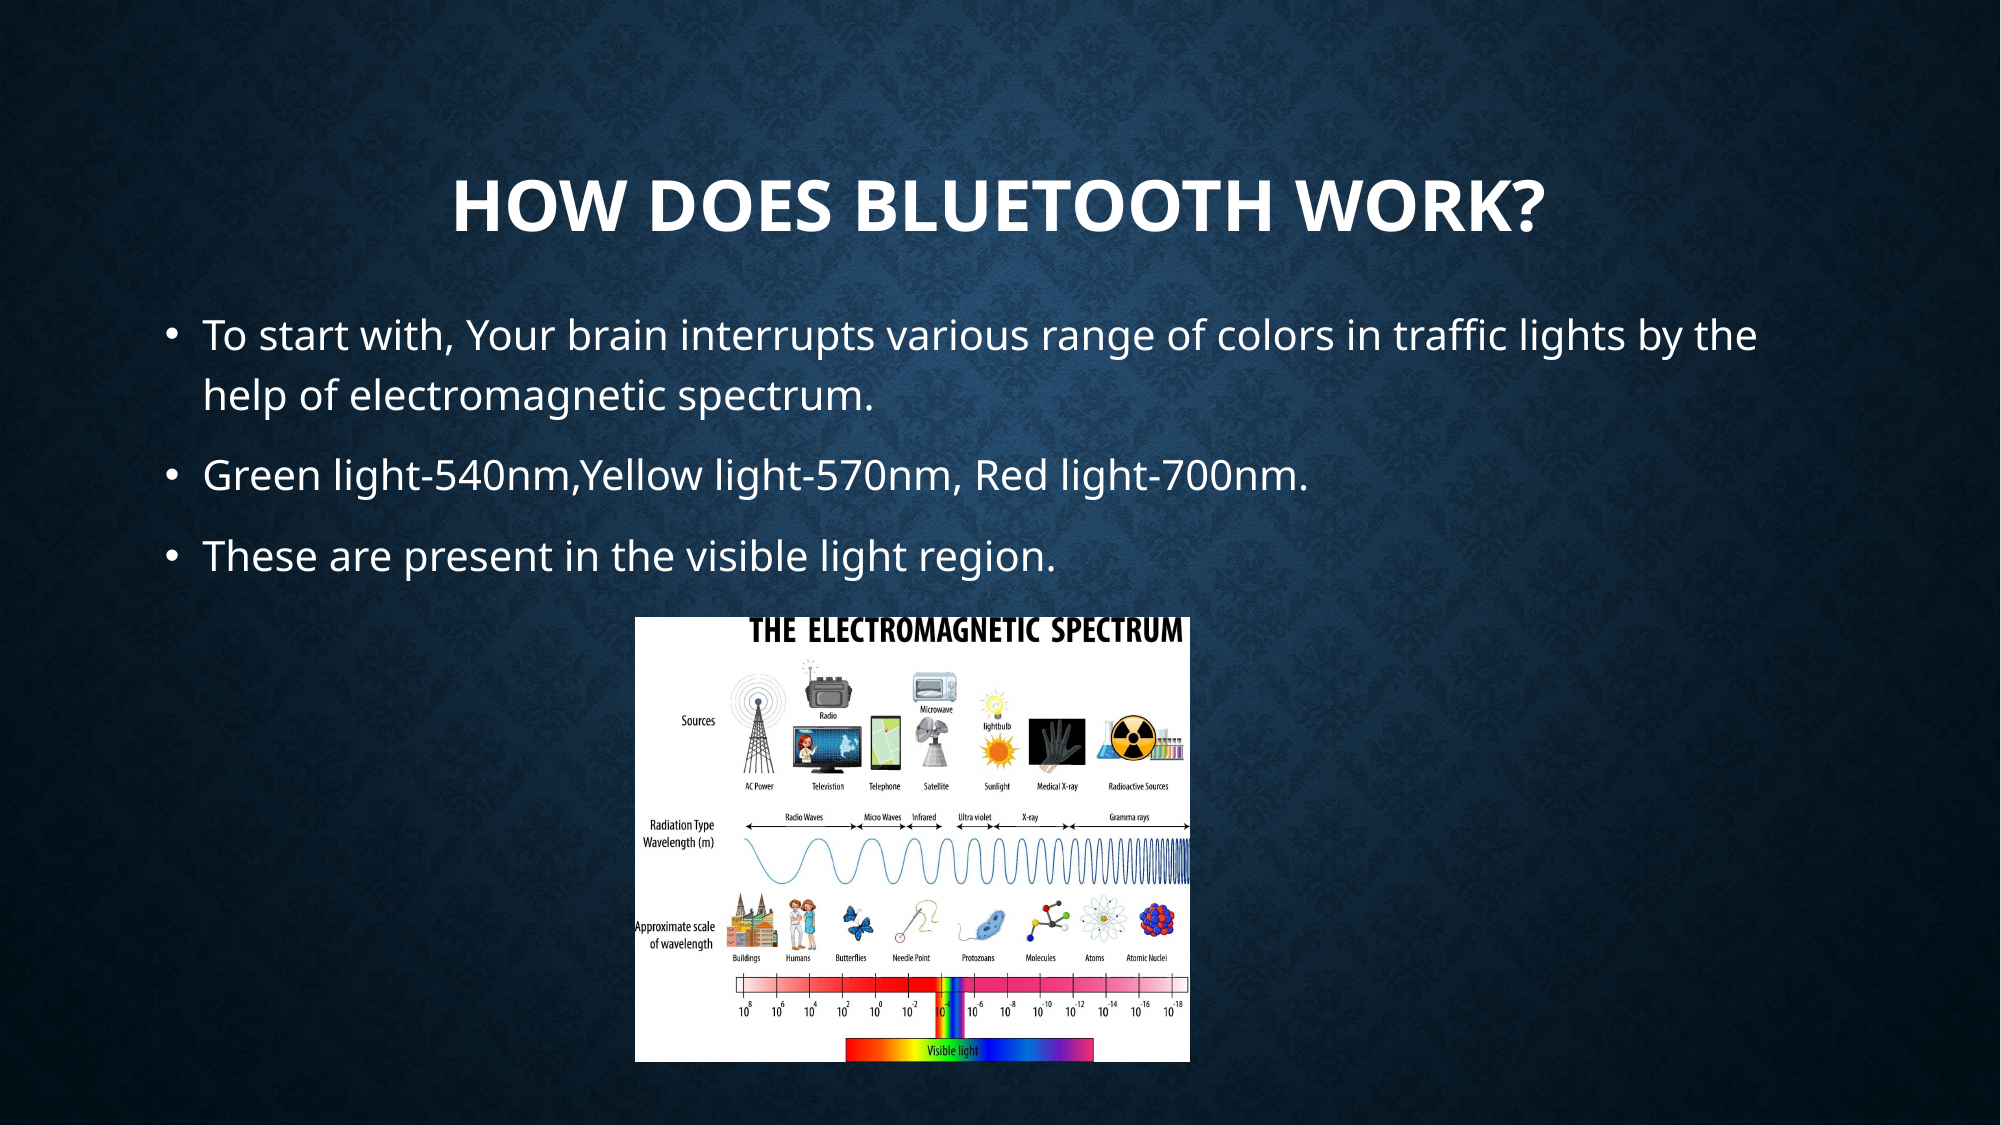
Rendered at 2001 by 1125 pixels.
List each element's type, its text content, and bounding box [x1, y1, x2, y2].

title HOW DOES BLUETOOTH WORK? [149, 99, 1849, 290]
list To start with, Your brain interrupts various range of colors in traffic lights by the help of electromagnetic spectrum. Green light-540nm,Yellow light-570nm, Red light-700nm. These are present in the visible light region. [149, 290, 1849, 897]
picture [634, 616, 1191, 1062]
